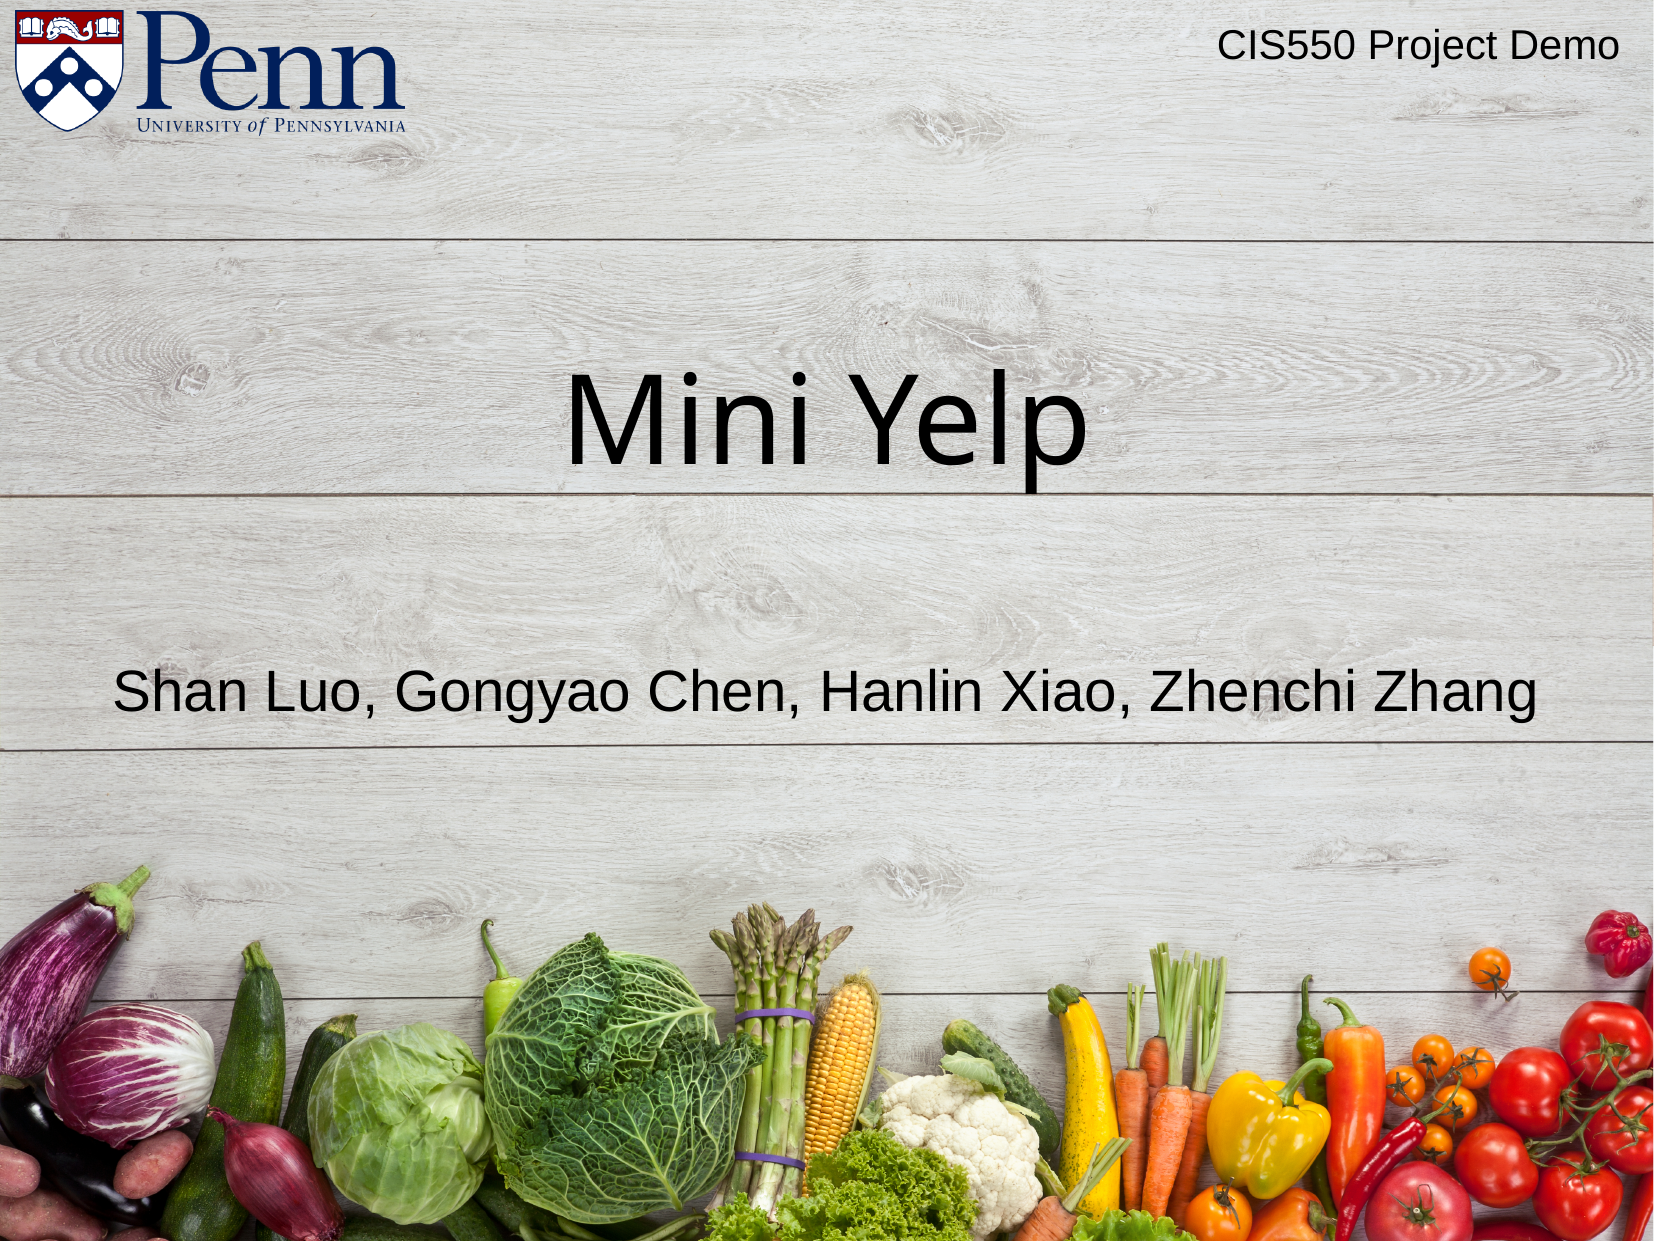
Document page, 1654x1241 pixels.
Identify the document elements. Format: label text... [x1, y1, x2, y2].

text_box Shan Luo, Gongyao Chen, Hanlin Xiao, Zhenchi Zhang [82, 391, 1571, 984]
text_box CIS550 Project Demo [1202, 10, 1639, 76]
text_box Mini Yelp [82, 311, 1571, 391]
picture [0, 0, 1654, 1241]
